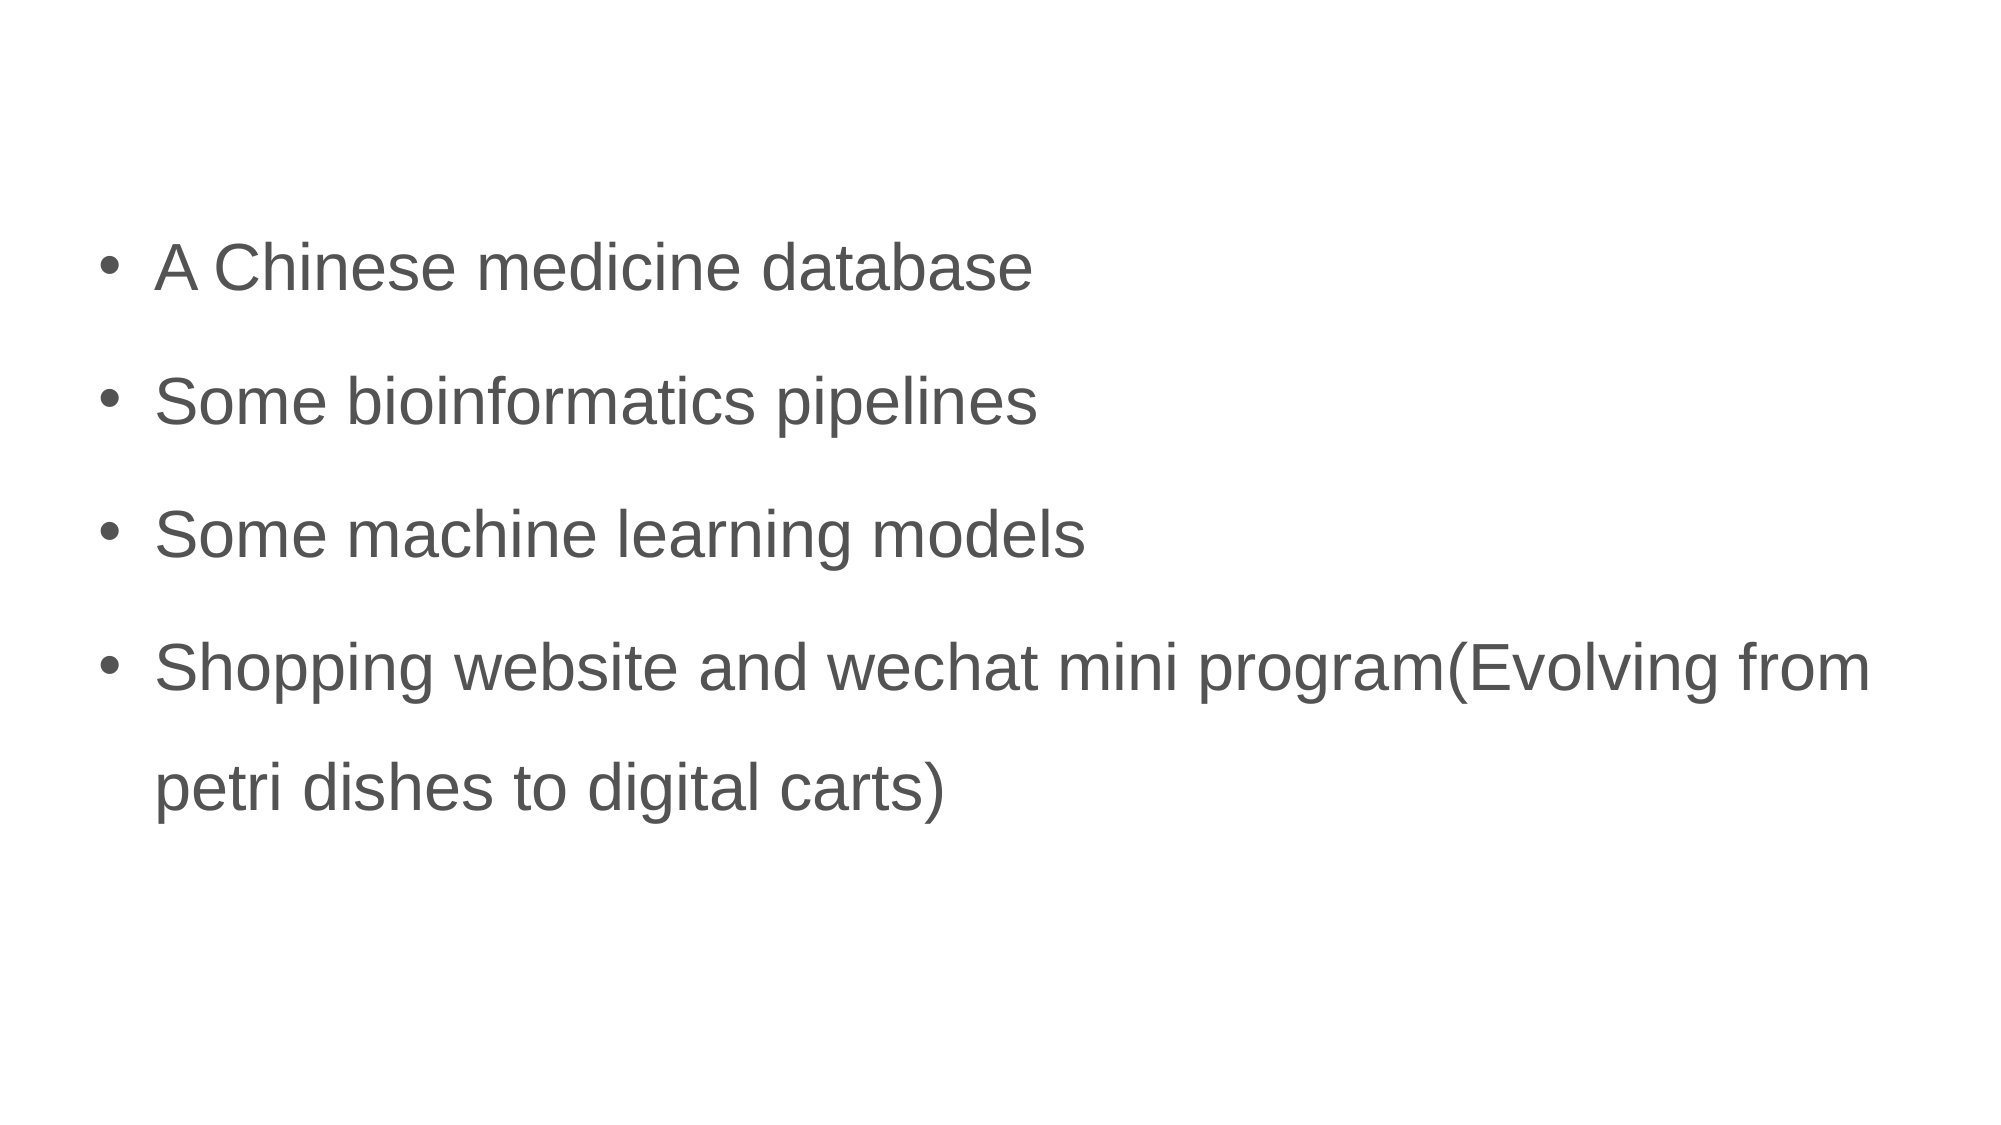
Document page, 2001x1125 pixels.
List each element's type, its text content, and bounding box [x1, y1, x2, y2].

list A Chinese medicine database Some bioinformatics pipelines Some machine learning models Shopping website and wechat mini program(Evolving from petri dishes to digital carts) [83, 176, 1966, 975]
